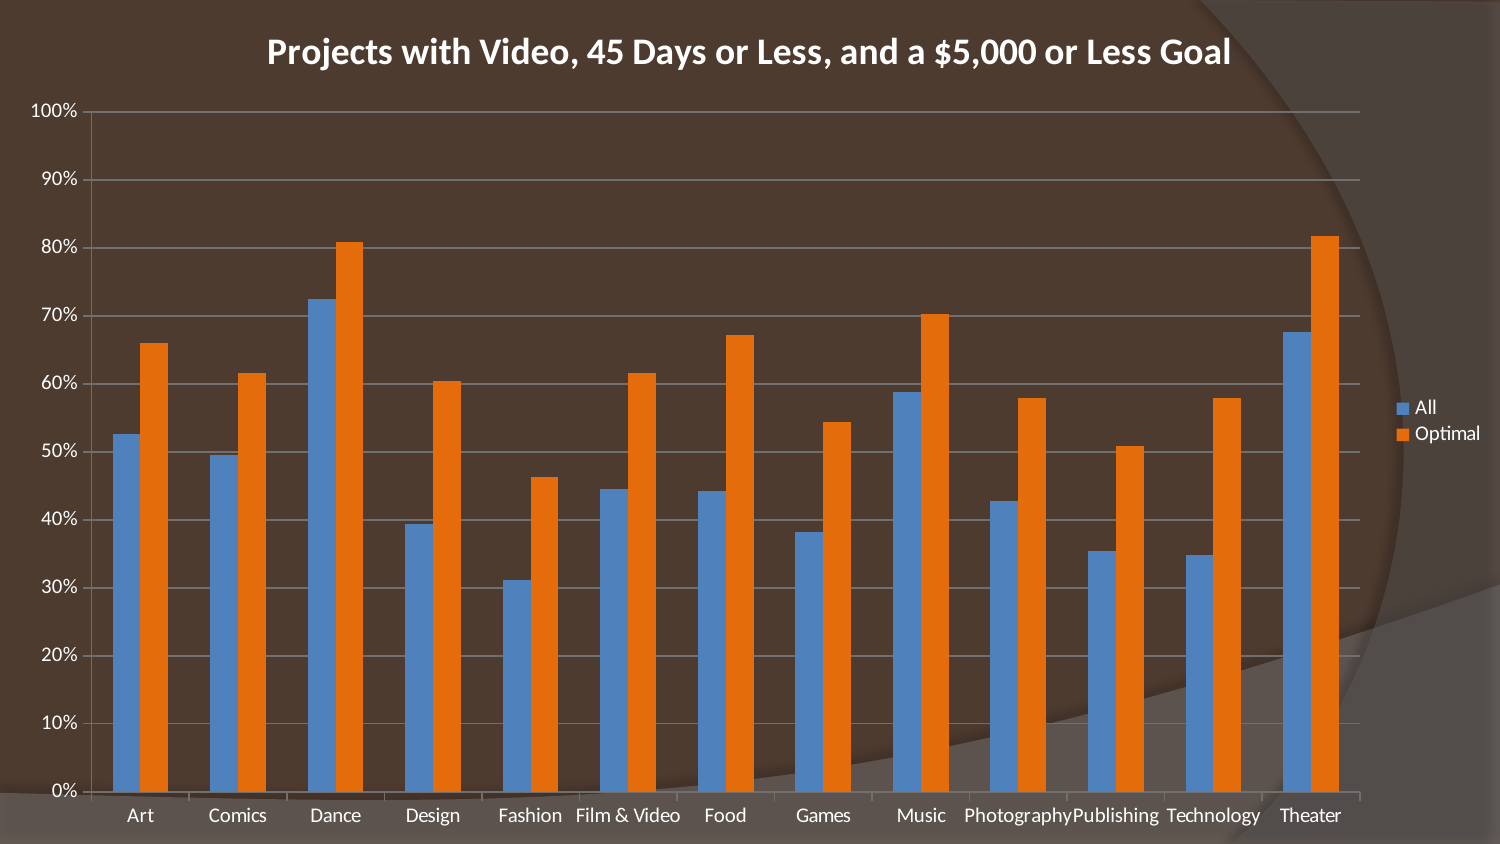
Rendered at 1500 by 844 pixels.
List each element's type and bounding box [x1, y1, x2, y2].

chart [0, 0, 1500, 844]
